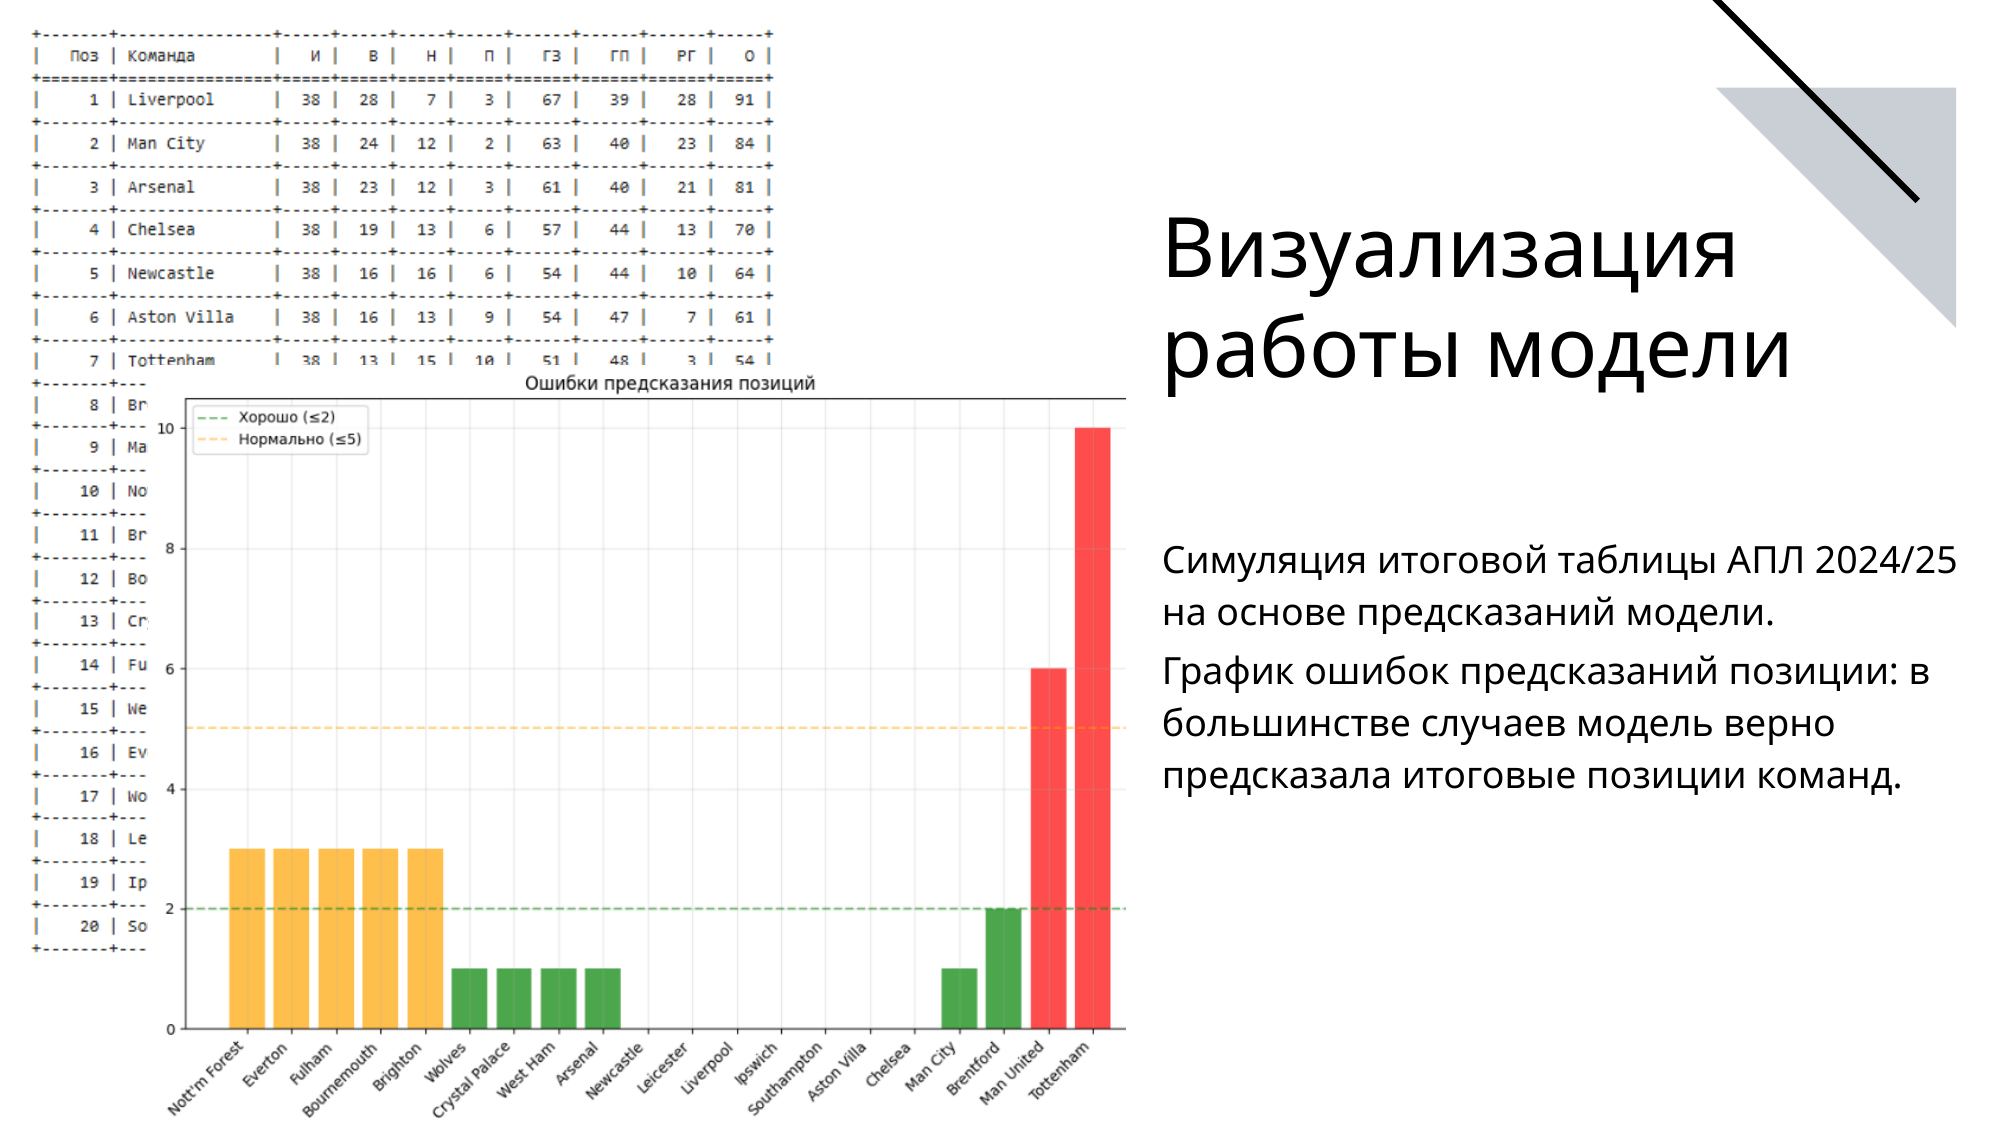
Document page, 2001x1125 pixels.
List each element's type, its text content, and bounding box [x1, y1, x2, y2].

picture [24, 24, 1126, 1125]
text_box [1837, 87, 1957, 329]
text_box Симуляция итоговой таблицы АПЛ 2024/25 на основе предсказаний модели. График ошибок предсказаний позиции: в большинстве случаев модель верно предсказала итоговые позиции команд. [1146, 521, 2000, 1069]
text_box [1558, 0, 1918, 202]
title Визуализация работы модели [1146, 200, 1841, 389]
